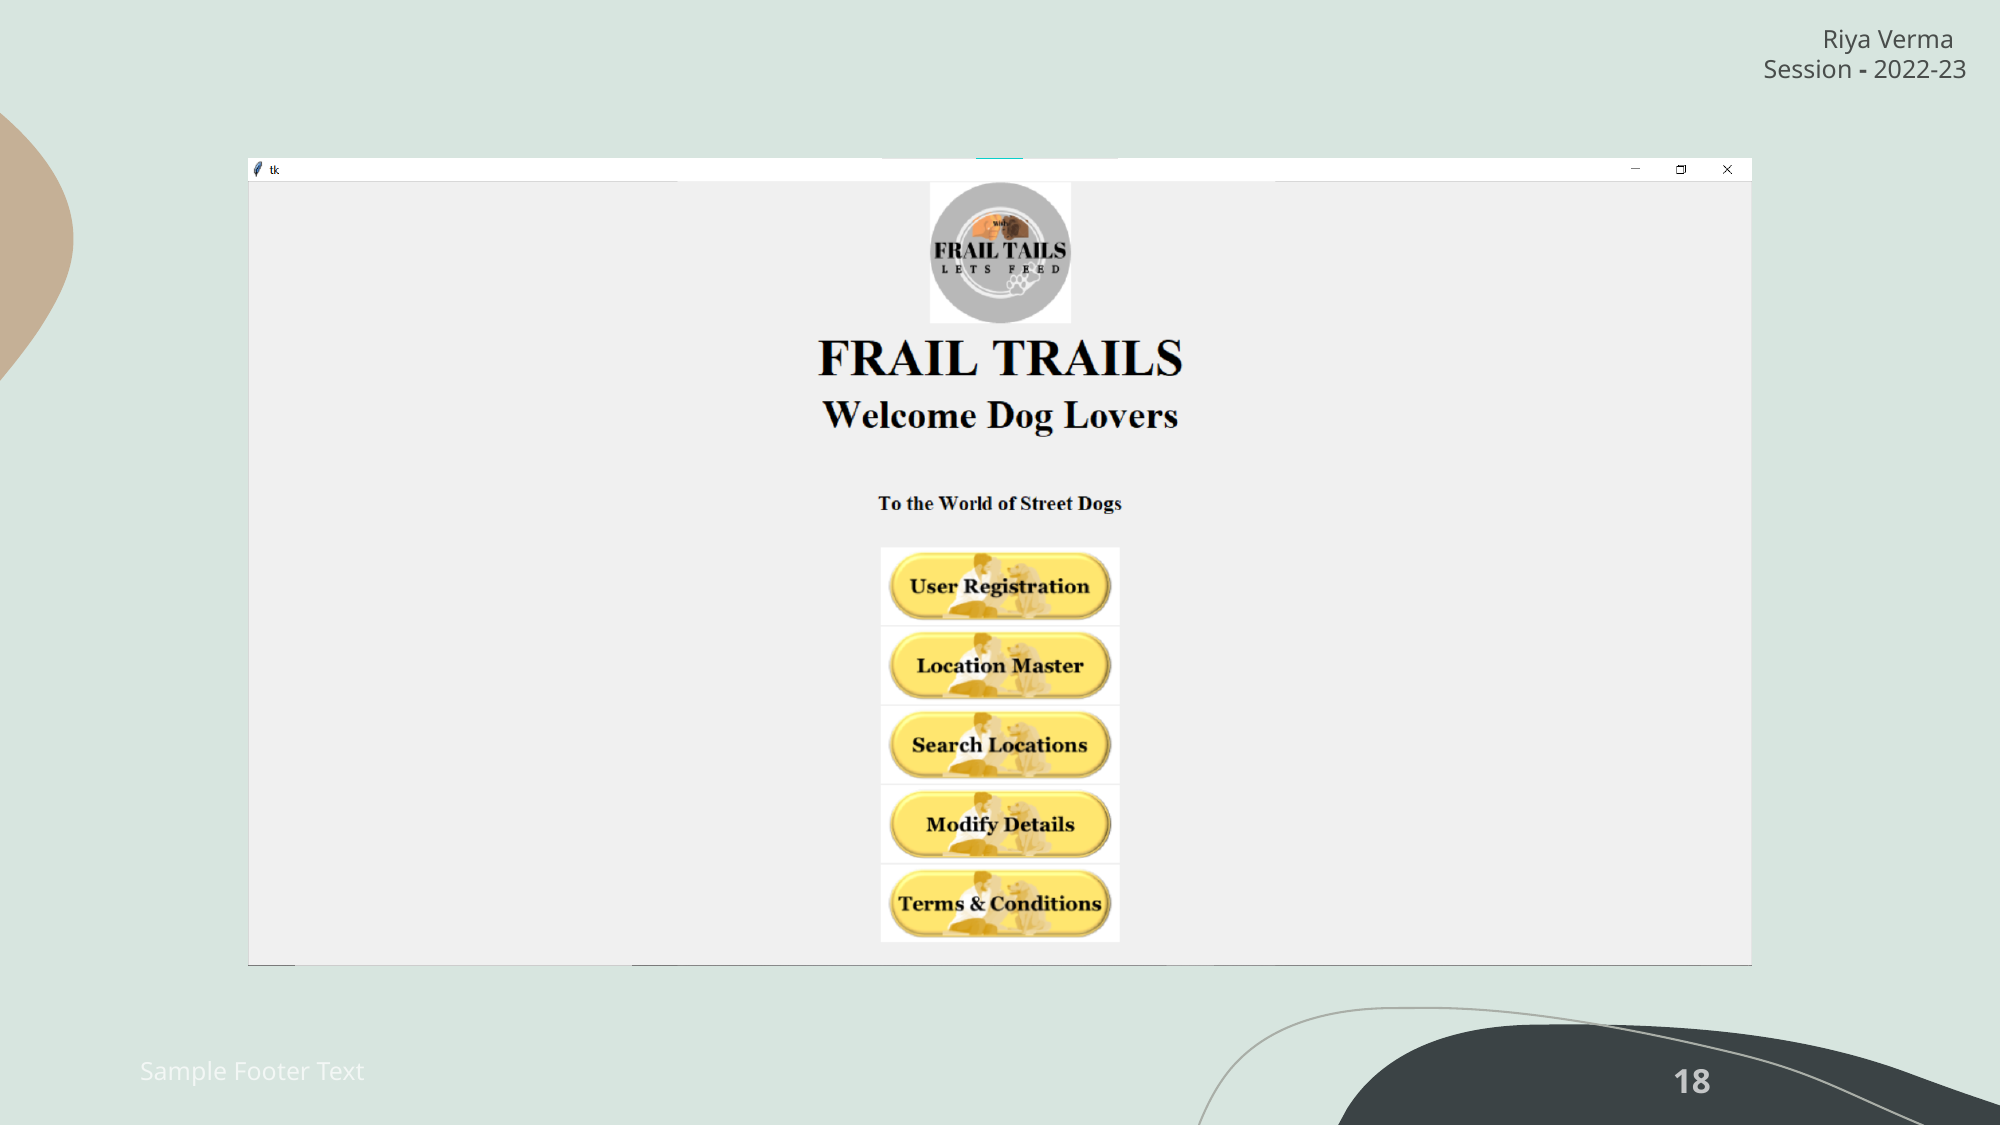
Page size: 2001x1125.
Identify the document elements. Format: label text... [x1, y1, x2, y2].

footer Sample Footer Text [125, 1042, 1210, 1103]
slide_number Riya Verma Session - 2022-23 [1647, 15, 1982, 76]
slide_number 18 [1475, 1053, 1726, 1114]
picture [248, 158, 1752, 966]
